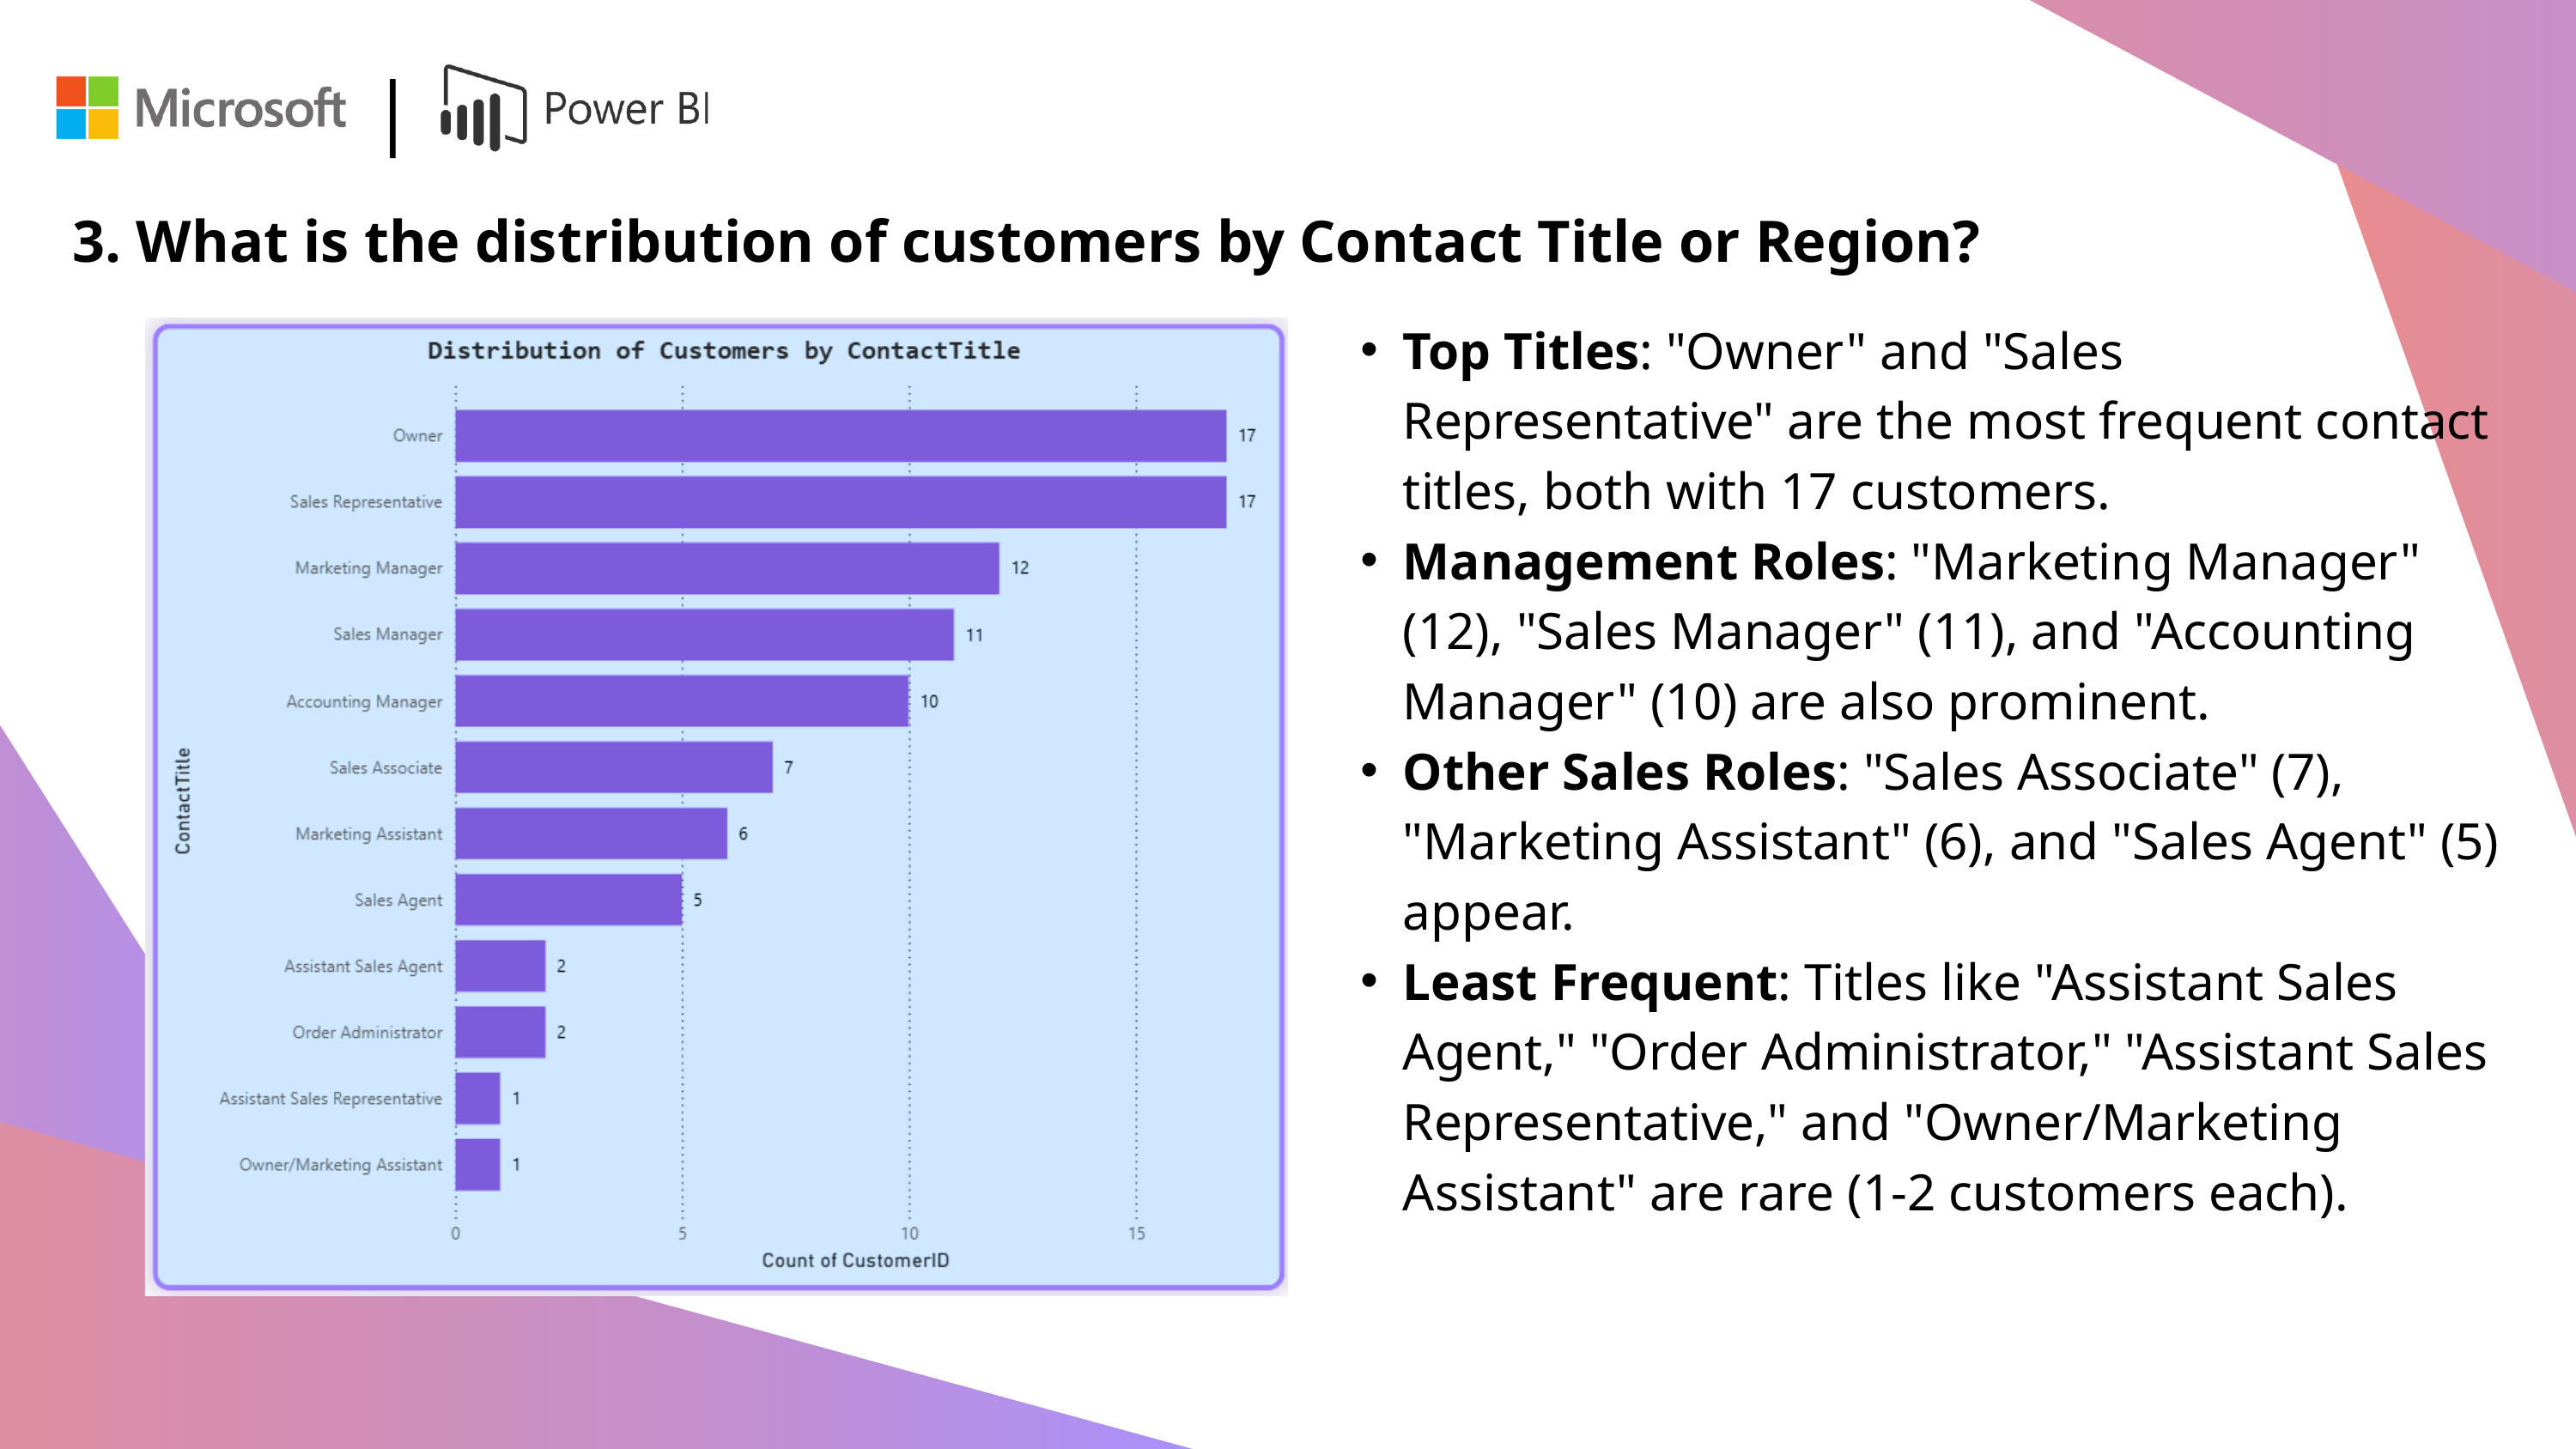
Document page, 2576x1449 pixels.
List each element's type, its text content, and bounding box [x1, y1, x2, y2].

text_box [2337, 166, 2387, 192]
text_box [56, 34, 346, 180]
text_box [0, 724, 144, 1161]
text_box [144, 318, 1289, 1296]
text_box 3. What is the distribution of customers by Contact Title or Region? [72, 192, 2504, 274]
text_box [441, 63, 708, 152]
text_box [2029, 0, 2576, 293]
text_box [0, 1122, 1193, 1449]
text_box | [345, 45, 441, 156]
text_box [2376, 254, 2576, 837]
text_box Top Titles: "Owner" and "Sales Representative" are the most frequent contact titles, both with 17 customers. Management Roles: "Marketing Manager" (12), "Sales Manager" (11), and "Accounting Manager" (10) are also prominent. Other Sales Roles: "Sales Associate" (7), "Marketing Assistant" (6), and "Sales Agent" (5) appear. Least Frequent: Titles like "Assistant Sales Agent," "Order Administrator," "Assistant Sales Representative," and "Owner/Marketing Assistant" are rare (1-2 customers each). [1317, 309, 2504, 1221]
